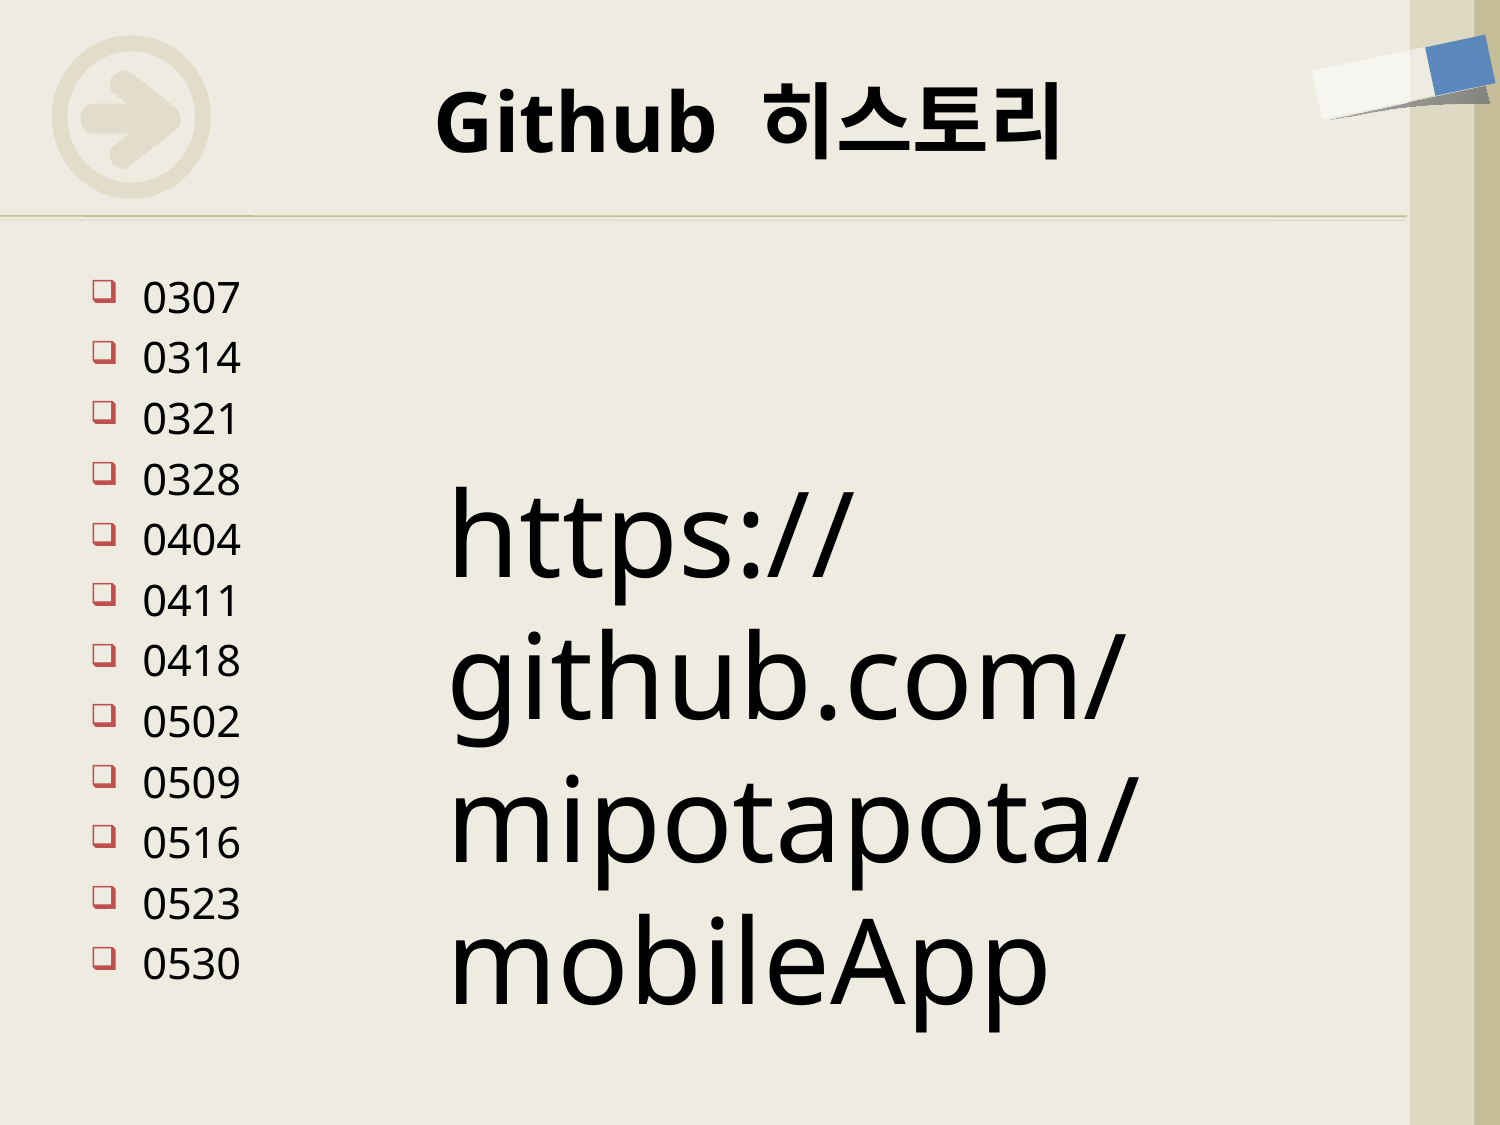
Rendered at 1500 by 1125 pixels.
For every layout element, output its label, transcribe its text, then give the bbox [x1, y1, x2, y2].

text_box https://github.com/mipotapota/mobileApp [431, 451, 1358, 1036]
list 0307 0314 0321 0328 0404 0411 0418 0502 0509 0516 0523 0530 [75, 262, 1406, 1005]
title Github 히스토리 [75, 24, 1425, 213]
